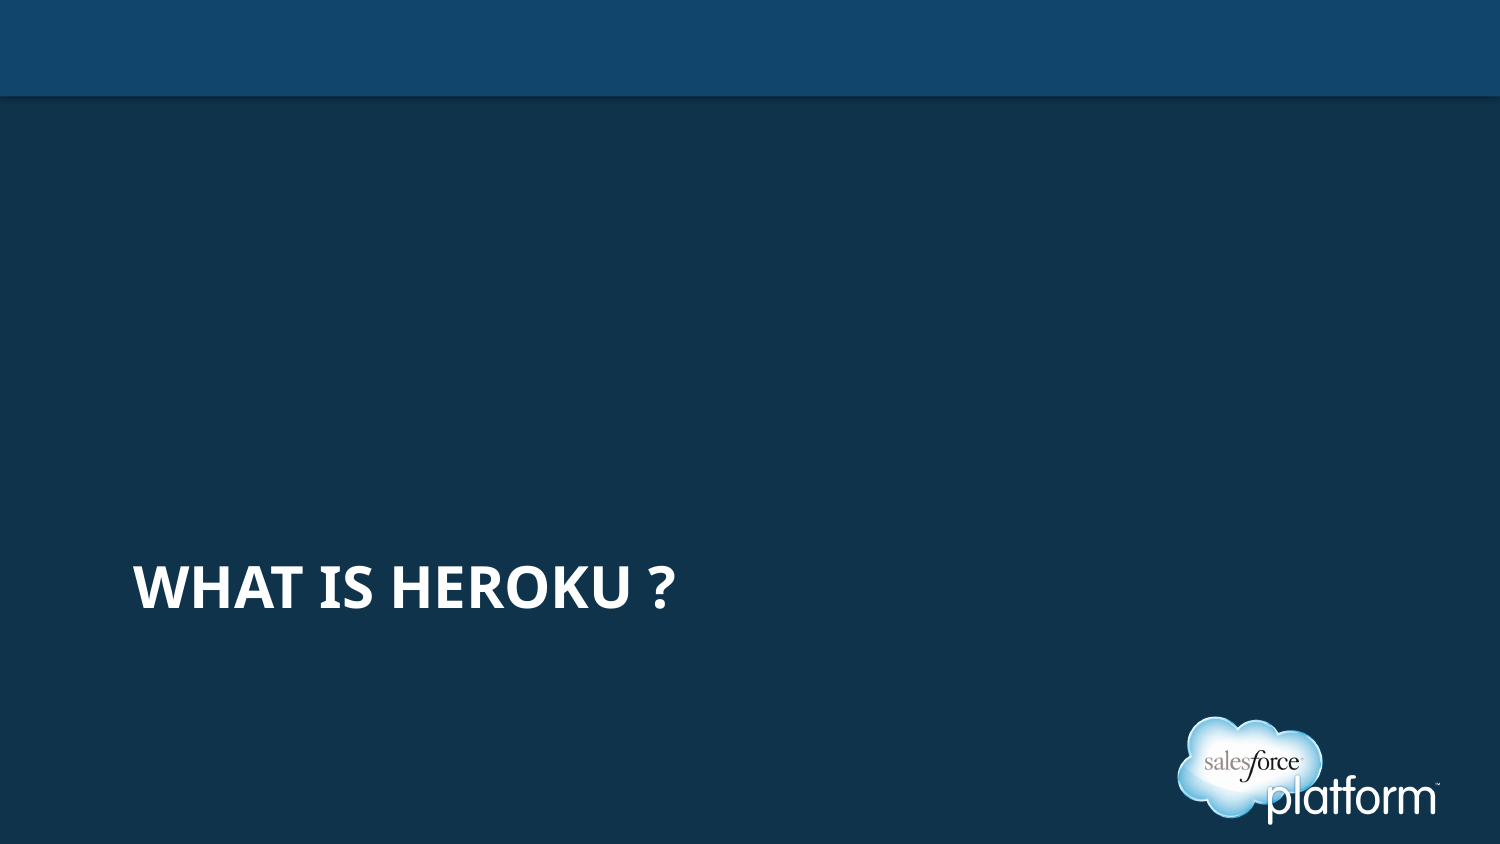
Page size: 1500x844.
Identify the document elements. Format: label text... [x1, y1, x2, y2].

title What is Heroku ? [118, 541, 1394, 710]
picture [1168, 702, 1450, 839]
